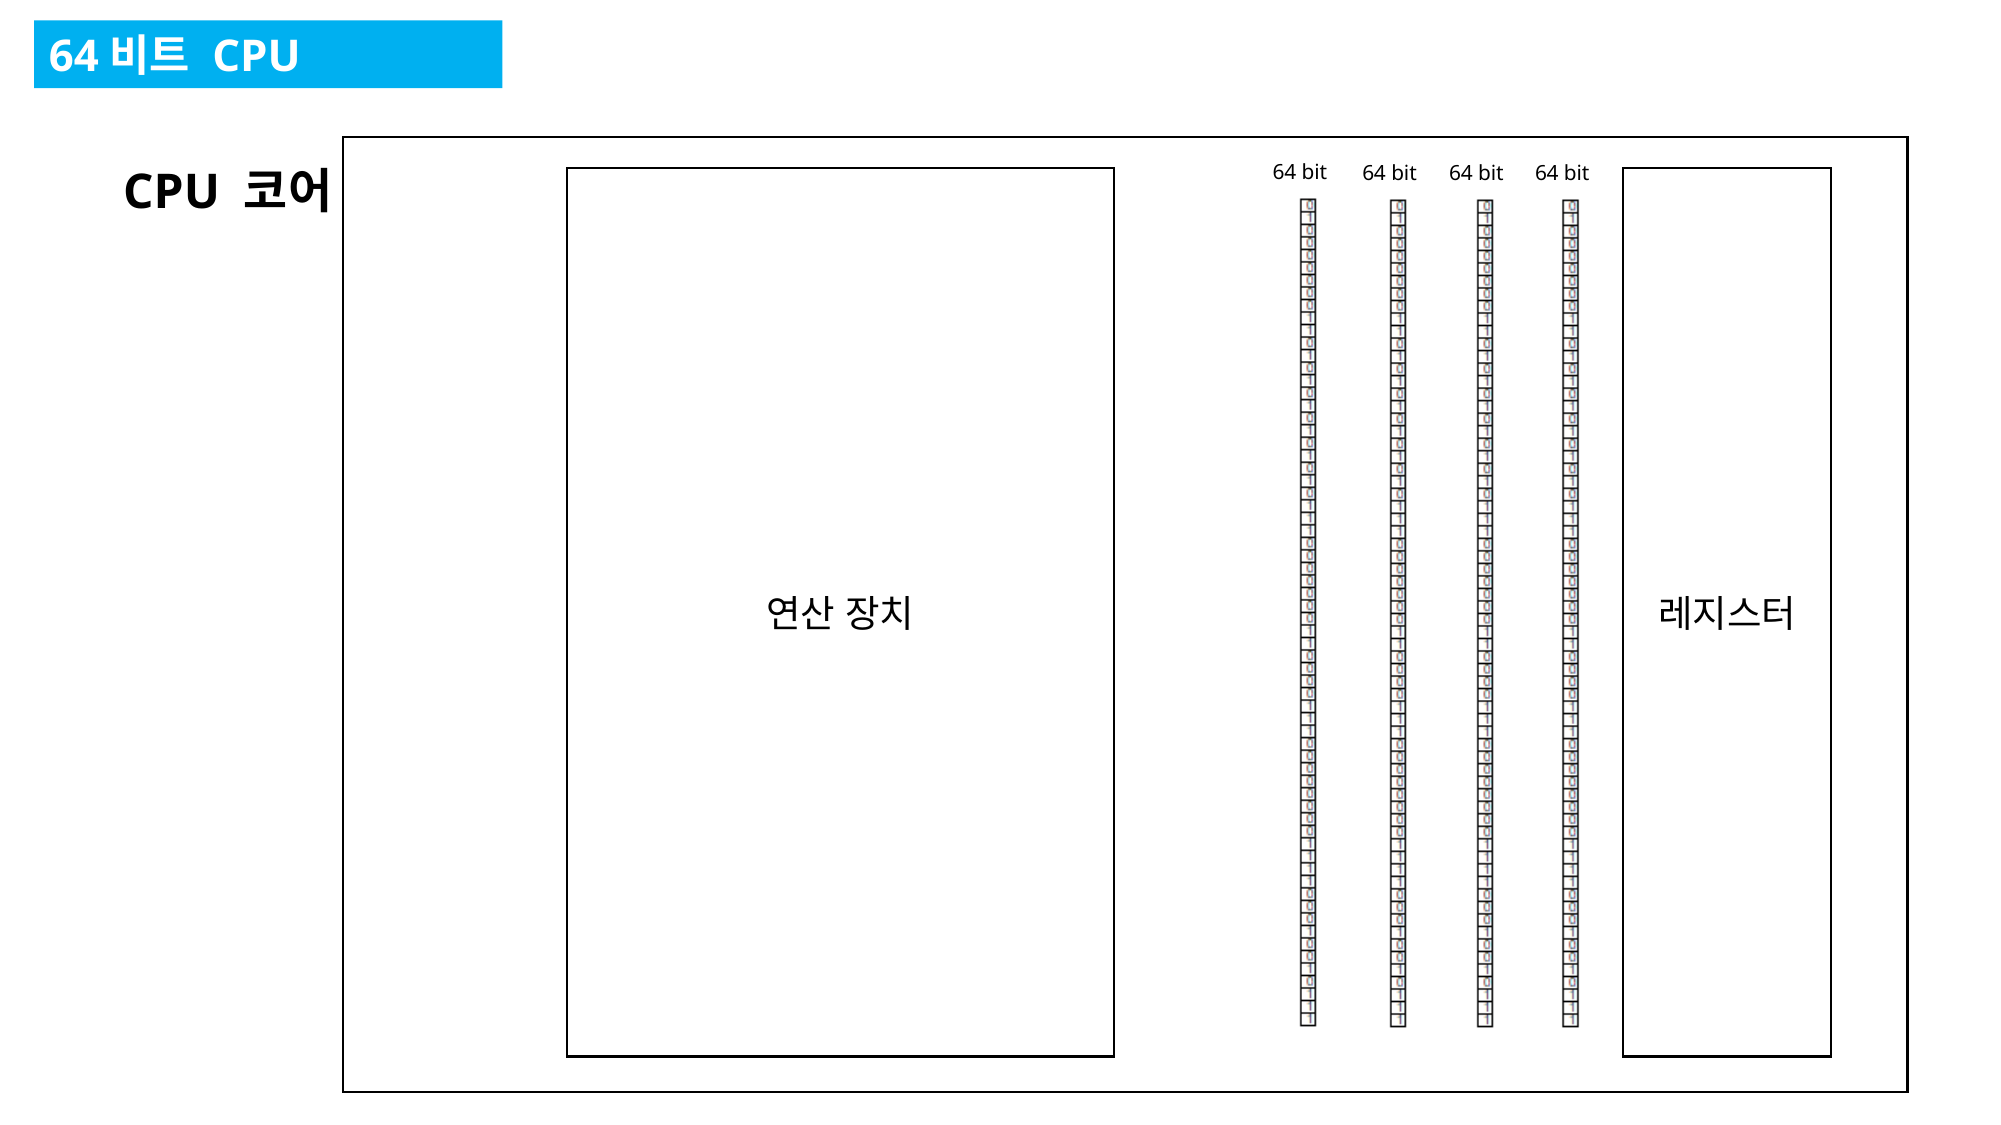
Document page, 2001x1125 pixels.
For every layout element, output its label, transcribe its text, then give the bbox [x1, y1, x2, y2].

text_box [342, 136, 1909, 1093]
picture [1384, 192, 1416, 1037]
text_box 레지스터 [1622, 167, 1832, 1058]
picture [1294, 191, 1326, 1036]
picture [1471, 192, 1503, 1037]
text_box 64 bit [1520, 152, 1625, 192]
text_box 64비트 CPU [33, 19, 503, 89]
text_box 64 bit [1257, 151, 1363, 192]
text_box 64 bit [1434, 152, 1540, 193]
text_box 64 bit [1363, 152, 1453, 192]
text_box 연산 장치 [566, 167, 1115, 1058]
picture [1556, 192, 1589, 1037]
text_box CPU 코어 [108, 153, 369, 226]
